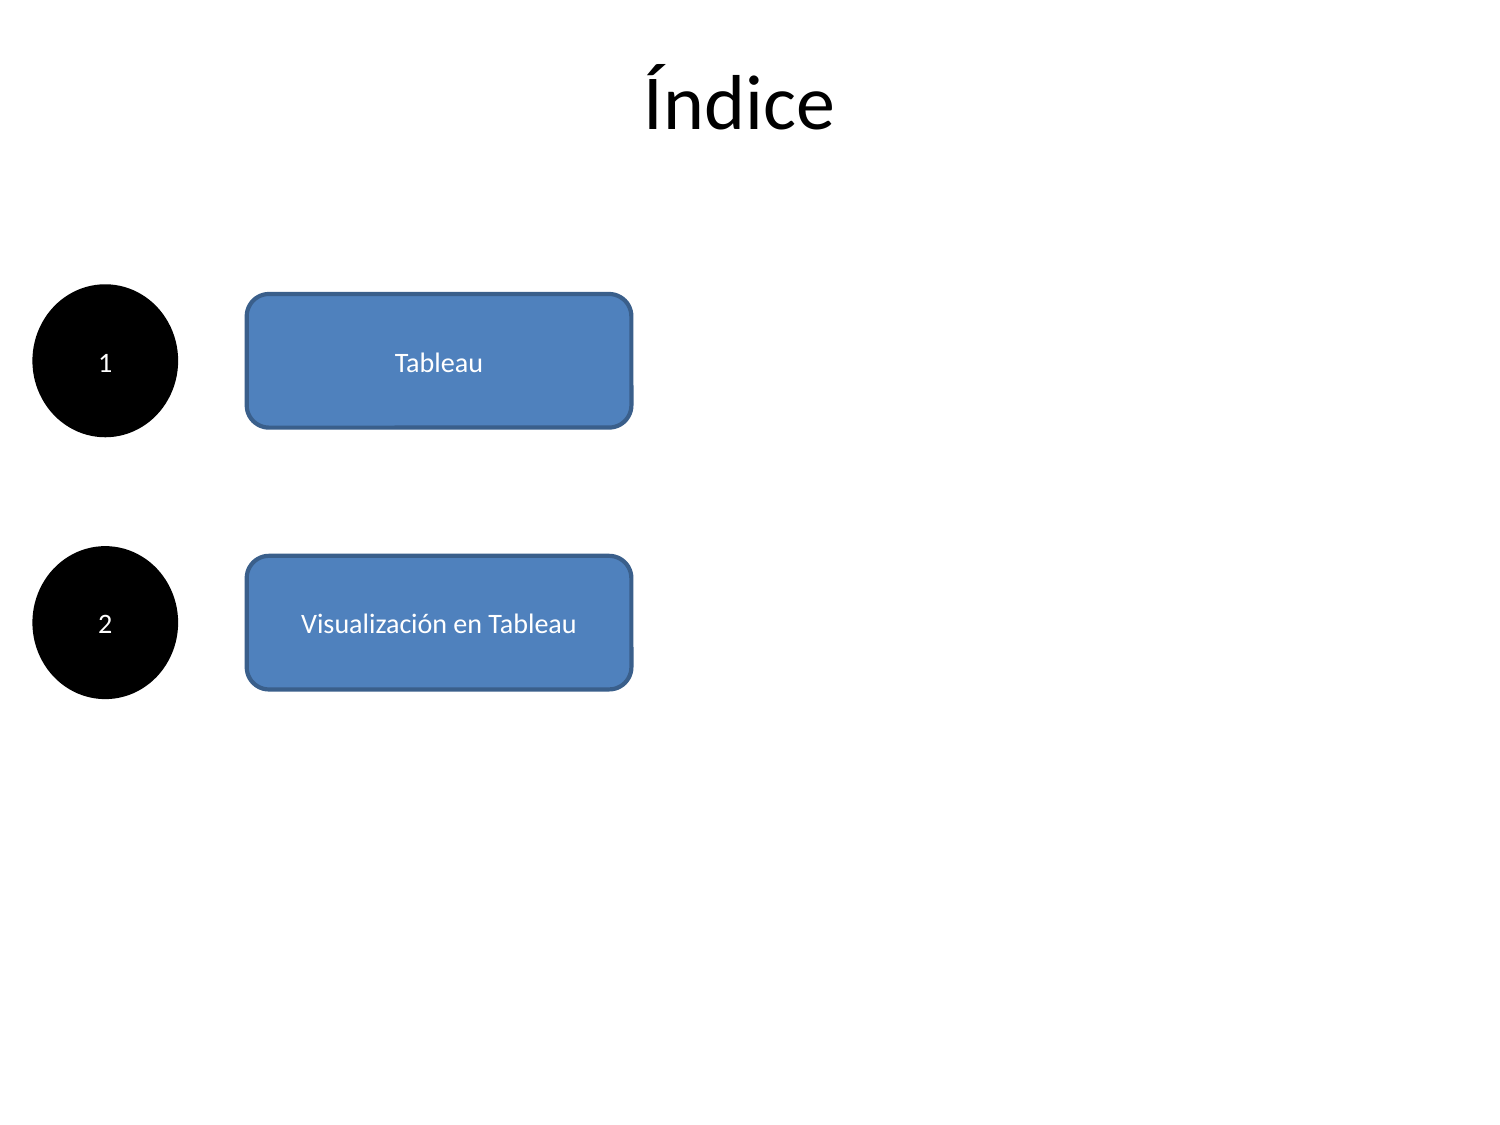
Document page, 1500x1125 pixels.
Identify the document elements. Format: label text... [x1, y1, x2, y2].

text_box 2 [32, 546, 179, 700]
title Índice [105, 43, 1374, 153]
text_box 1 [32, 284, 179, 438]
text_box Visualización en Tableau [244, 553, 634, 692]
text_box Tableau [244, 291, 634, 430]
